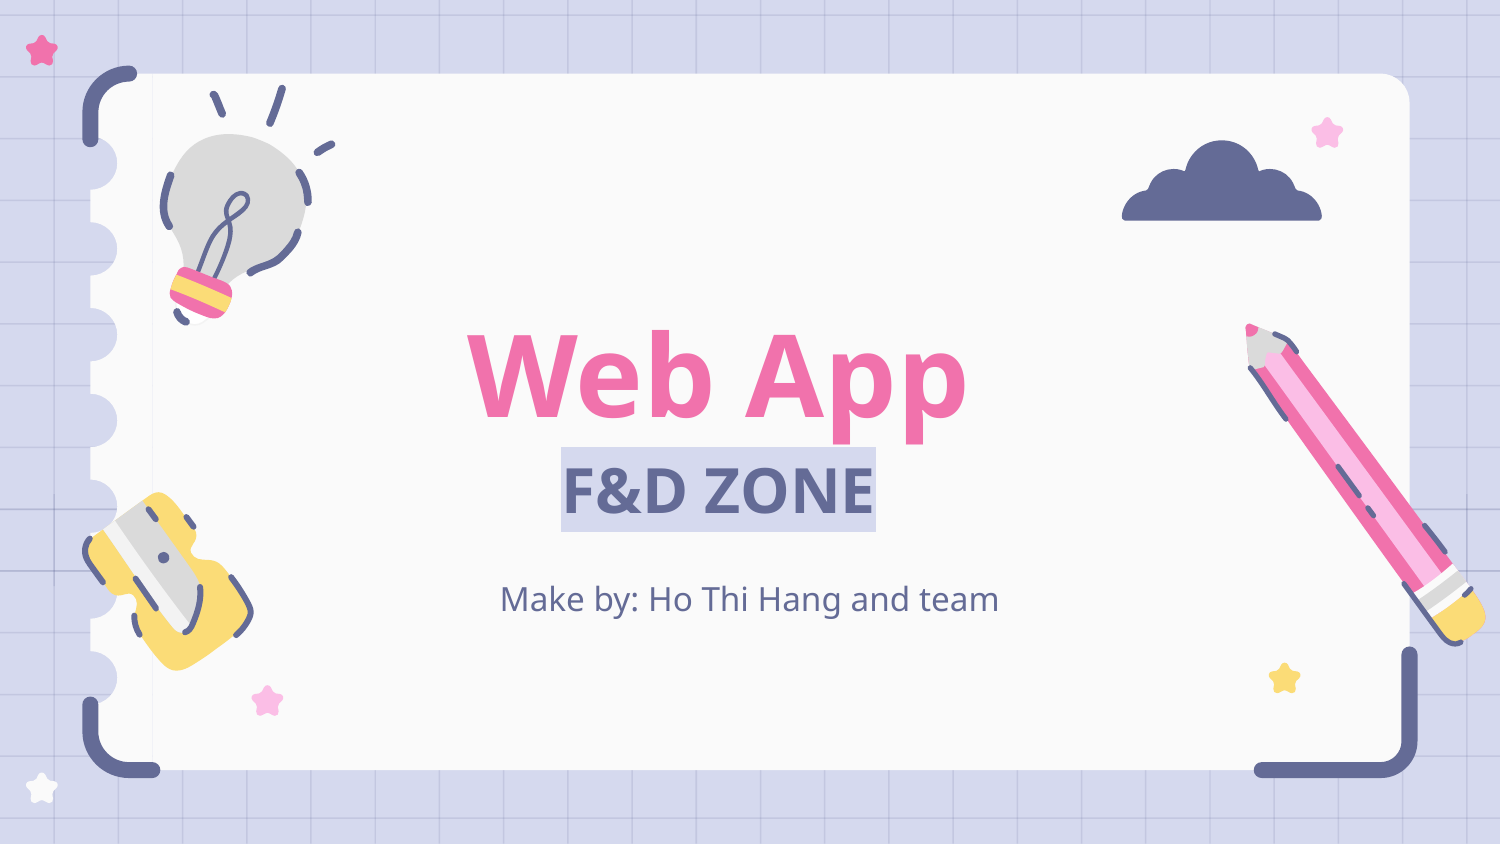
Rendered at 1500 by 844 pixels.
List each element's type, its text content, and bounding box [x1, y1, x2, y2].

text_box [1121, 140, 1322, 221]
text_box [159, 75, 309, 336]
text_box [1245, 323, 1487, 647]
subtitle Make by: Ho Thi Hang and team [314, 563, 1185, 625]
title Web App F&D ZONE [221, 245, 1217, 542]
text_box [251, 685, 284, 716]
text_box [80, 491, 255, 671]
text_box [1268, 662, 1301, 694]
text_box [1311, 117, 1344, 148]
